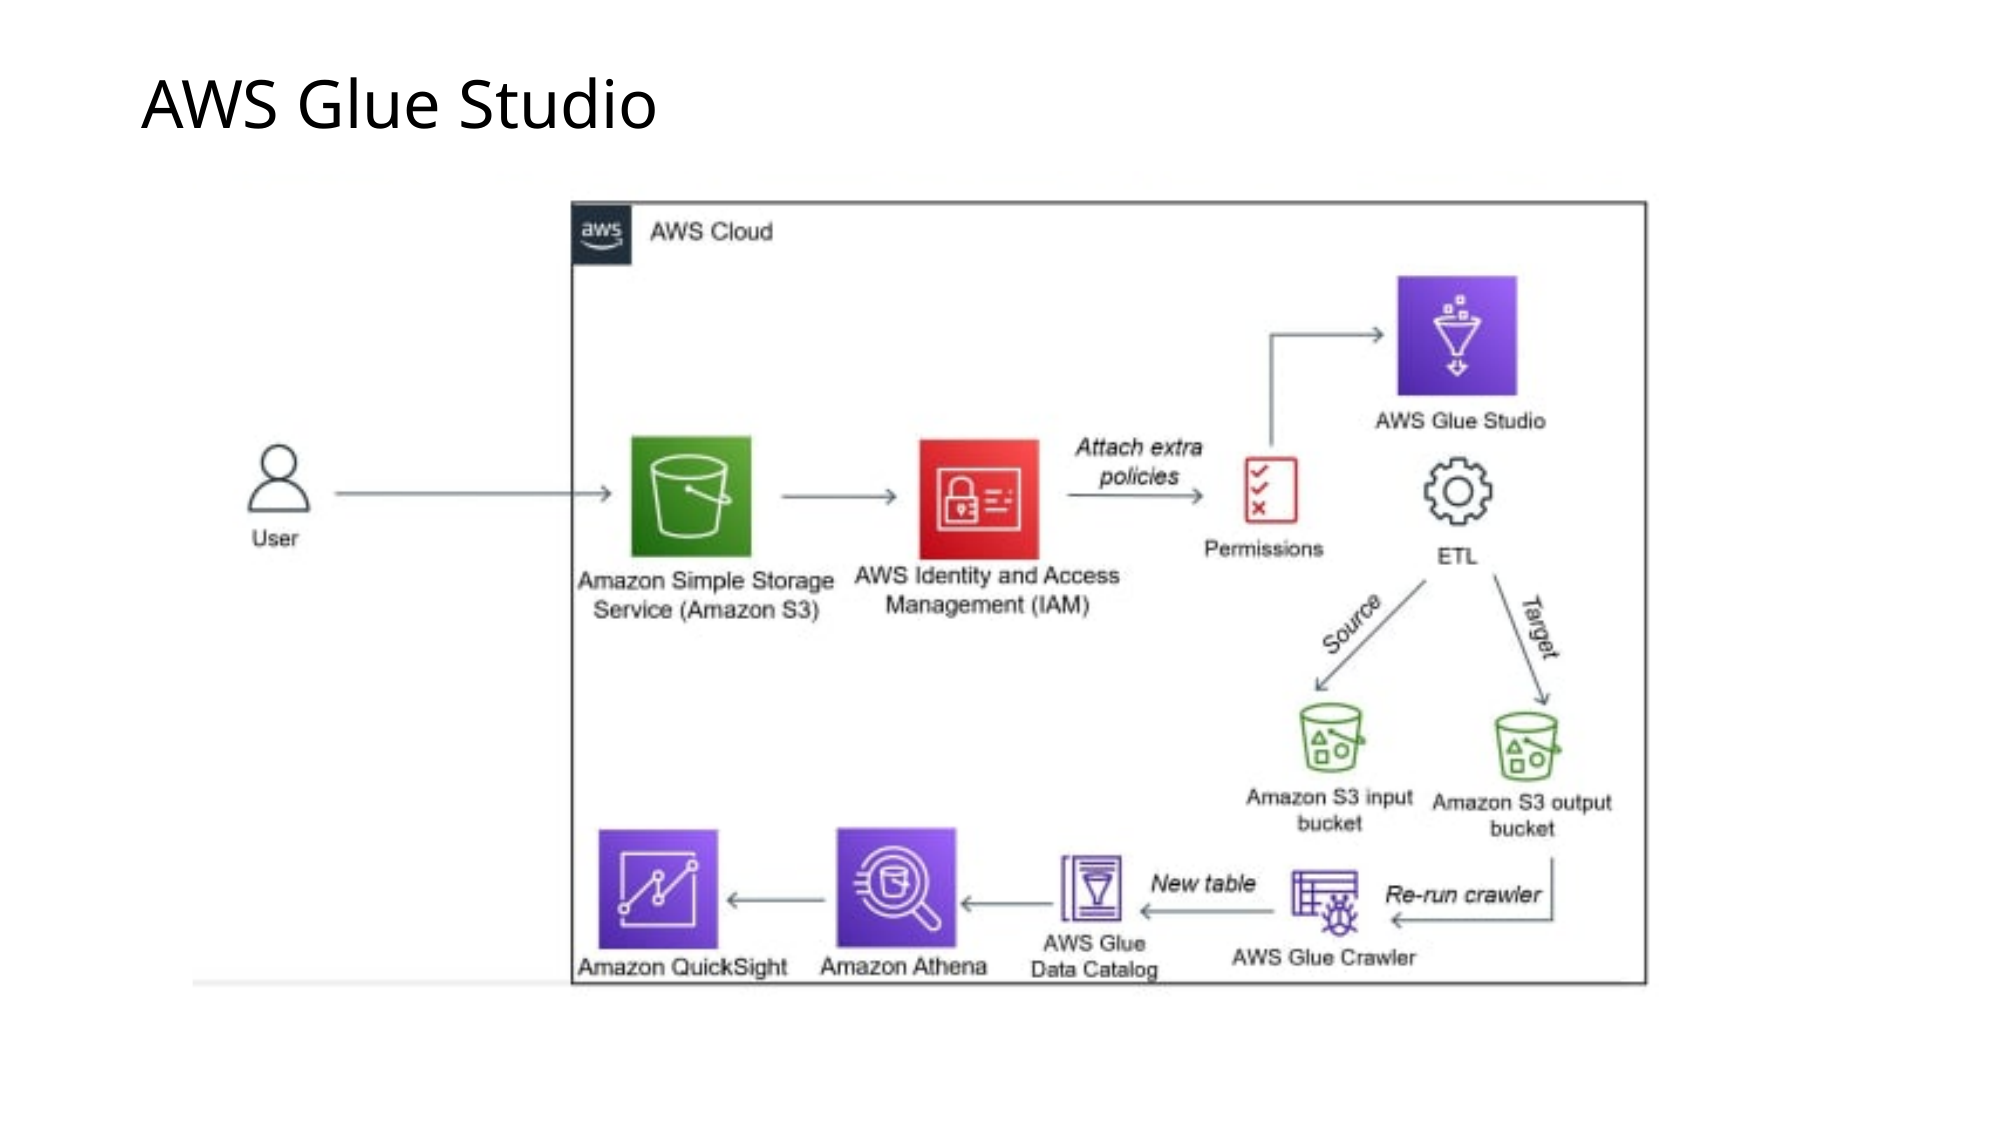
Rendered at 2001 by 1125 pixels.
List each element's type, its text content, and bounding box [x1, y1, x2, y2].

title AWS Glue Studio [126, 42, 927, 172]
picture [192, 171, 1661, 1007]
